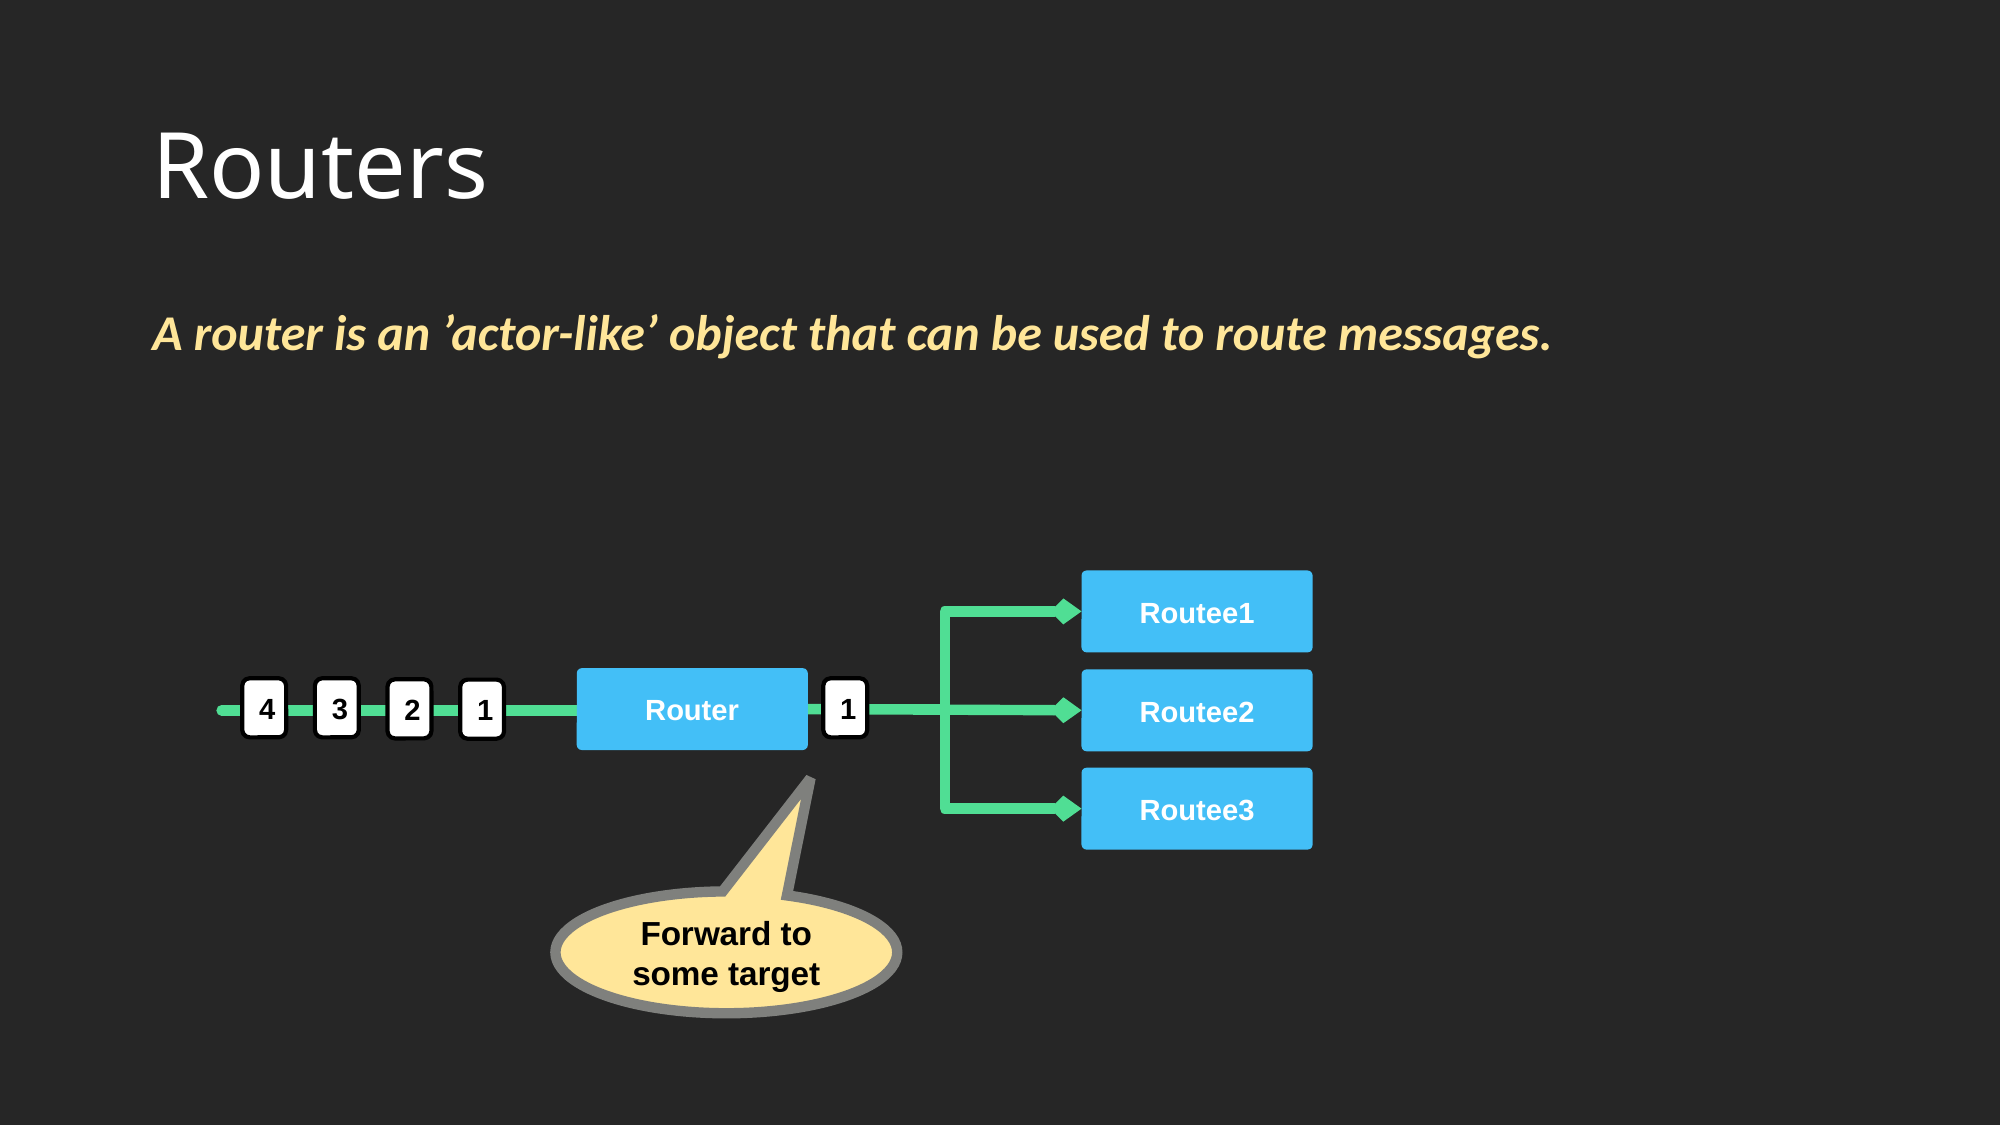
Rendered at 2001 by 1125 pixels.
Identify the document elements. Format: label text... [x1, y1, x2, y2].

text_box Forward to some target [554, 850, 899, 1015]
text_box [221, 570, 1313, 850]
title Routers [137, 59, 1863, 278]
list A router is an ’actor-like’ object that can be used to route messages. [137, 299, 1863, 1014]
